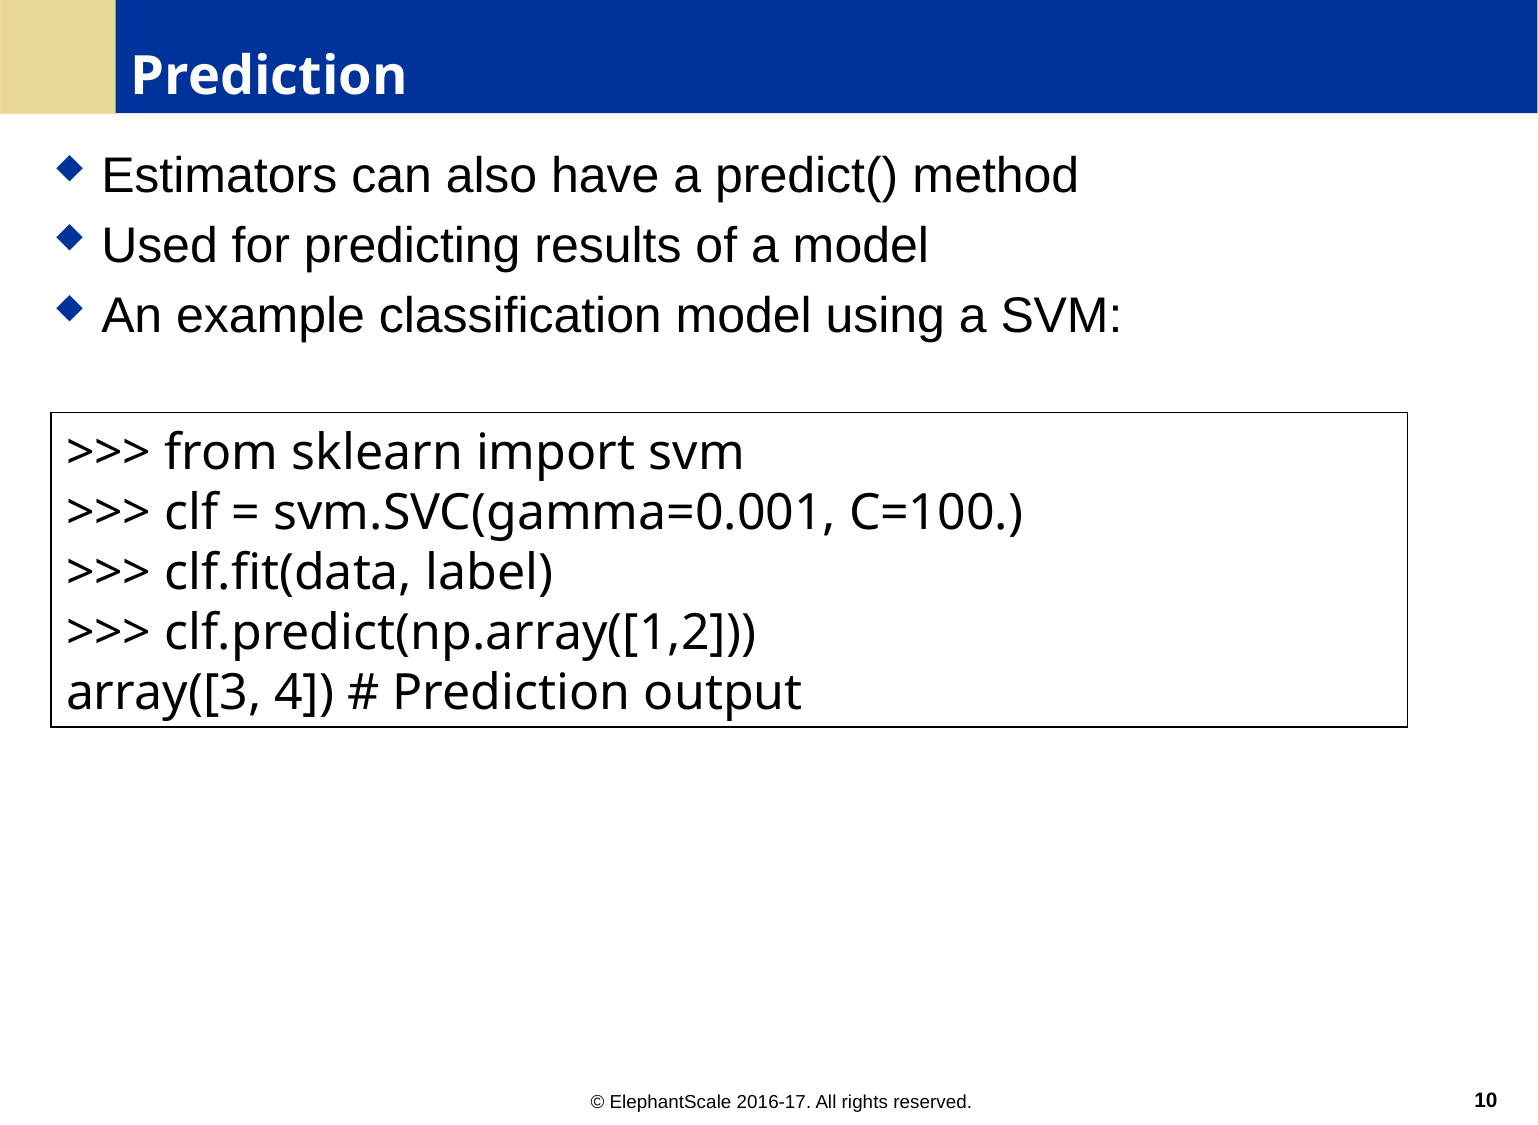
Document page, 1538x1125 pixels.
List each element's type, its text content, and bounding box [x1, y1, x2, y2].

footer © ElephantScale 2016-17. All rights reserved. [418, 1083, 1144, 1113]
title Prediction [115, 0, 1538, 114]
list Estimators can also have a predict() method Used for predicting results of a model An example classification model using a SVM: [38, 134, 1500, 1061]
picture [0, 0, 115, 114]
slide_number 10 [1407, 1074, 1498, 1113]
text_box >>> from sklearn import svm >>> clf = svm.SVC(gamma=0.001, C=100.) >>> clf.fit(data, label) >>> clf.predict(np.array([1,2])) array([3, 4]) # Prediction output [51, 412, 1408, 728]
